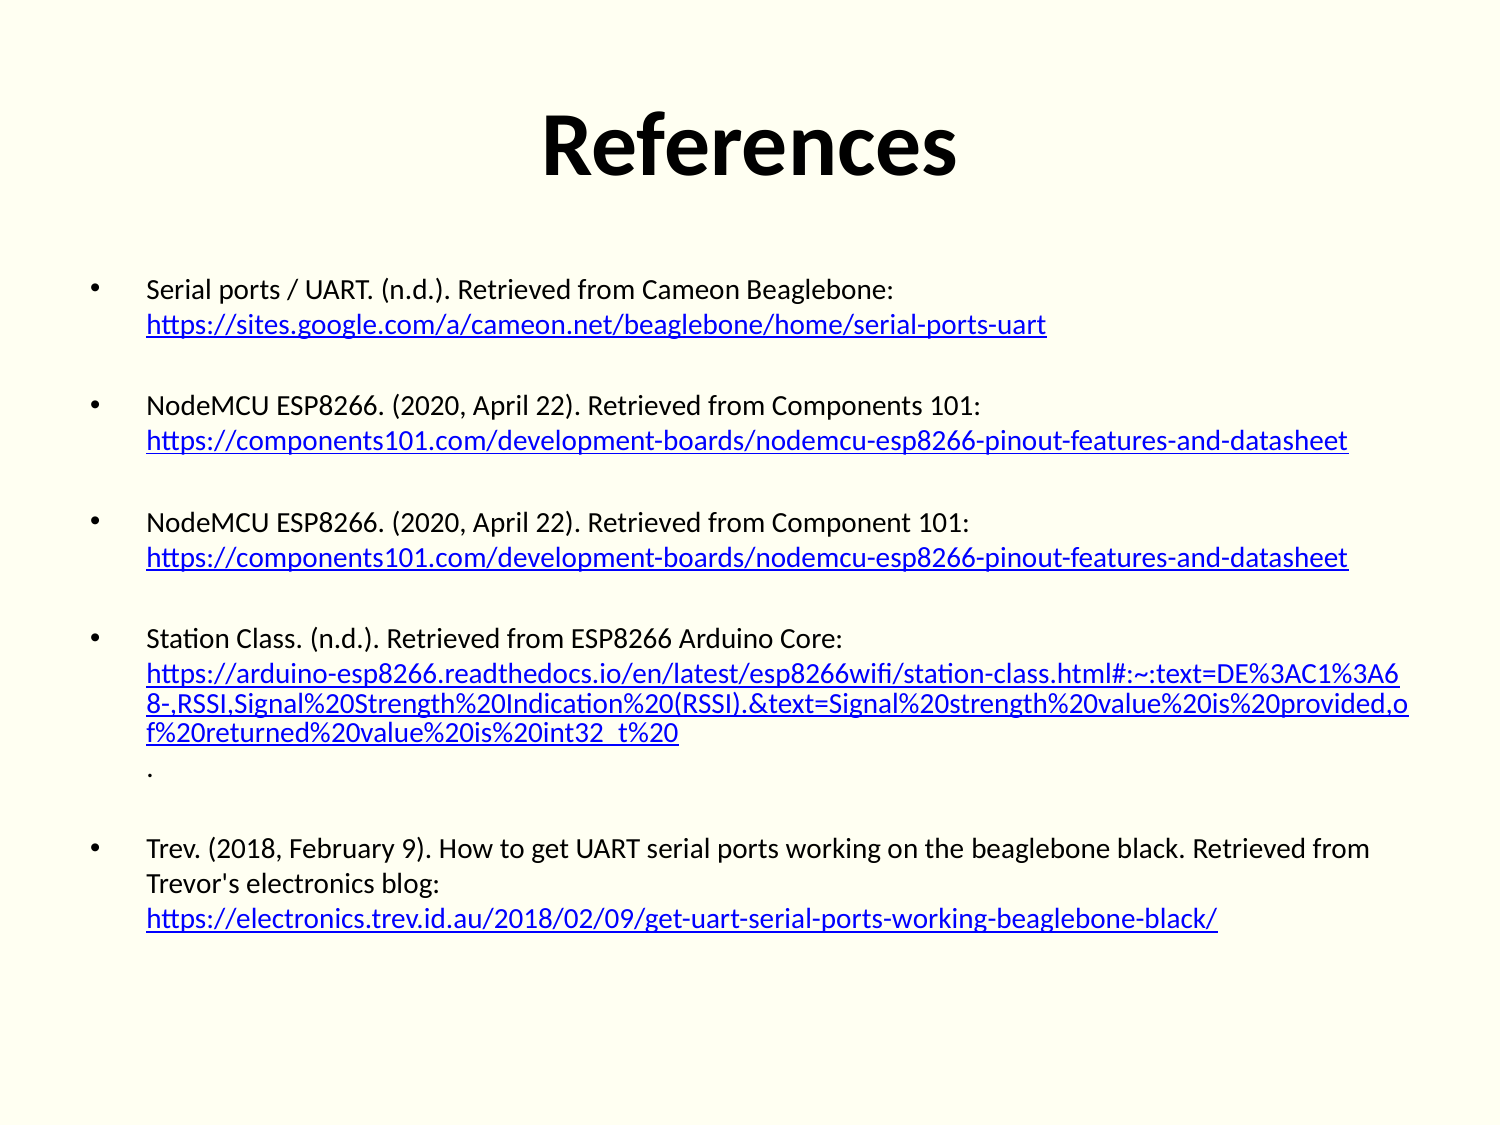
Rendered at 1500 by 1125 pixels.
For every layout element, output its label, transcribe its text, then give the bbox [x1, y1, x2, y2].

list Serial ports / UART. (n.d.). Retrieved from Cameon Beaglebone: https://sites.google.com/a/cameon.net/beaglebone/home/serial-ports-uart NodeMCU ESP8266. (2020, April 22). Retrieved from Components 101: https://components101.com/development-boards/nodemcu-esp8266-pinout-features-and-datasheet NodeMCU ESP8266. (2020, April 22). Retrieved from Component 101: https://components101.com/development-boards/nodemcu-esp8266-pinout-features-and-datasheet Station Class. (n.d.). Retrieved from ESP8266 Arduino Core: https://arduino-esp8266.readthedocs.io/en/latest/esp8266wifi/station-class.html#:~:text=DE%3AC1%3A68-,RSSI,Signal%20Strength%20Indication%20(RSSI).&text=Signal%20strength%20value%20is%20provided,of%20returned%20value%20is%20int32_t%20. Trev. (2018, February 9). How to get UART serial ports working on the beaglebone black. Retrieved from Trevor's electronics blog: https://electronics.trev.id.au/2018/02/09/get-uart-serial-ports-working-beaglebone-black/ [75, 262, 1425, 1005]
title References [75, 45, 1425, 233]
